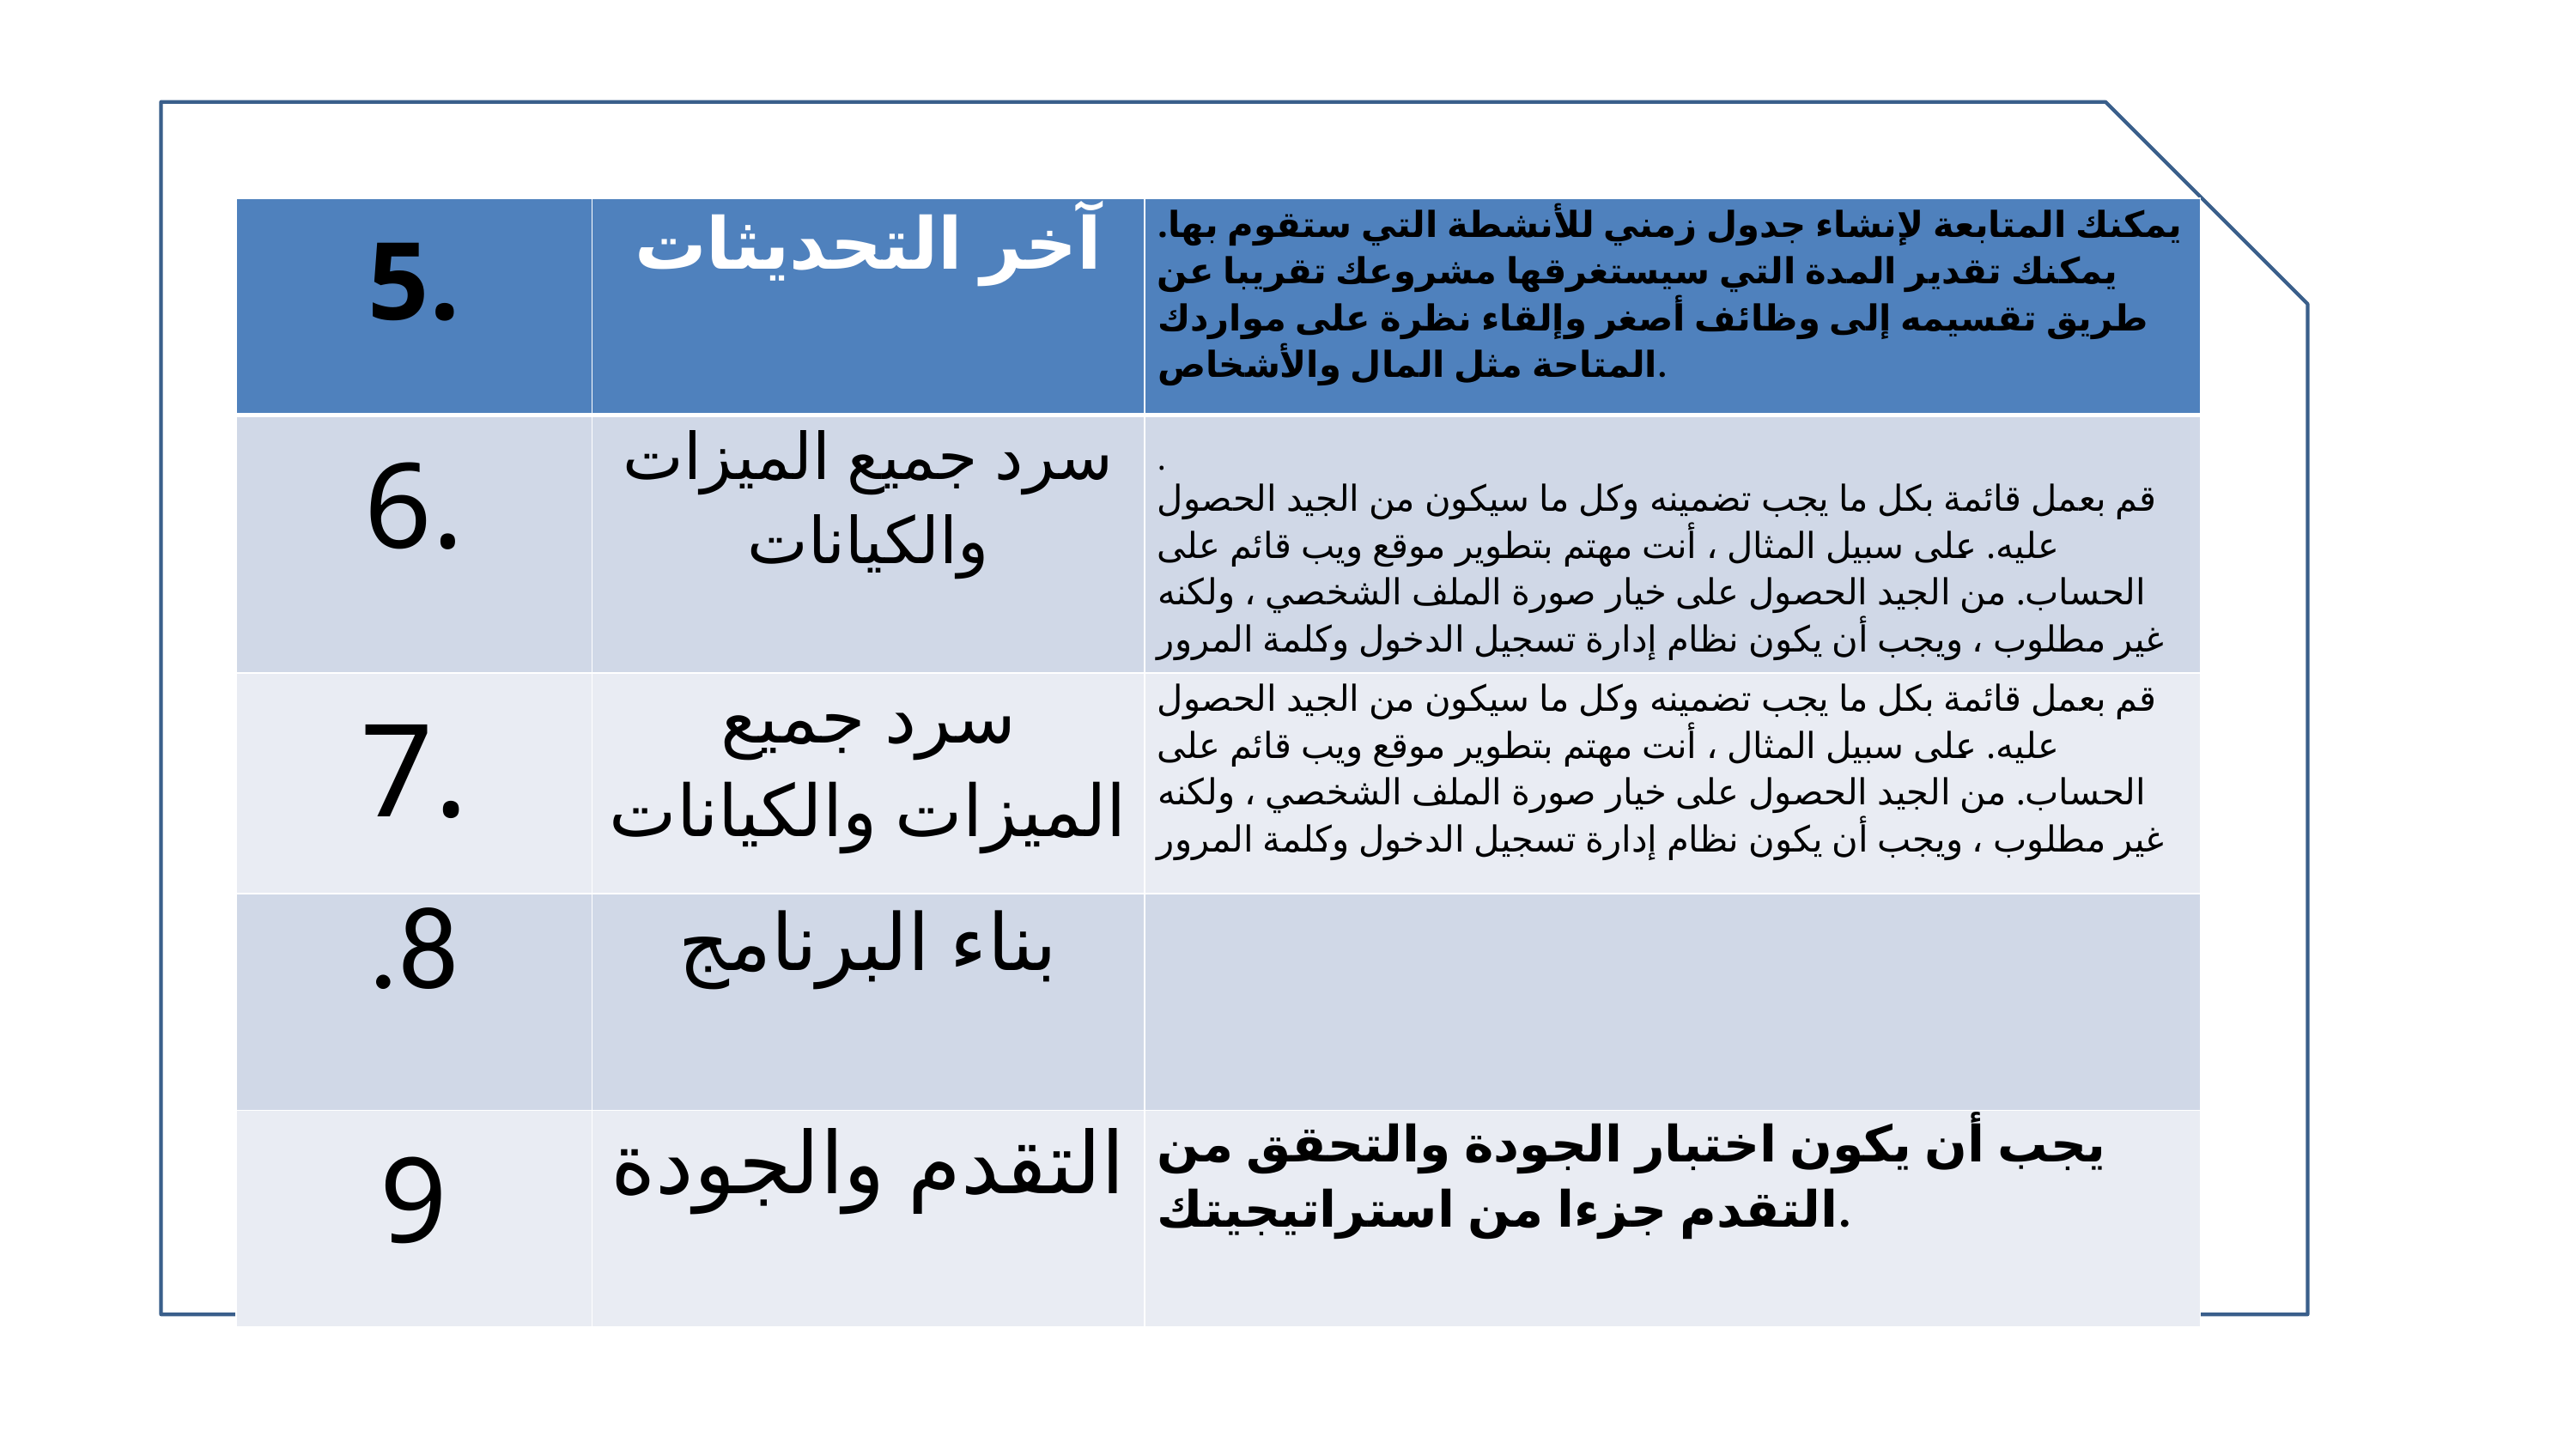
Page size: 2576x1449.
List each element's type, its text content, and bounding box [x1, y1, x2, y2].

table_cell التقدم والجودة [592, 1111, 1144, 1326]
table_cell . قم بعمل قائمة بكل ما يجب تضمينه وكل ما سيكون من الجيد الحصول عليه. على سبيل المثال ، أنت مهتم بتطوير موقع ويب قائم على الحساب. من الجيد الحصول على خيار صورة الملف الشخصي ، ولكنه غير مطلوب ، ويجب أن يكون نظام إدارة تسجيل الدخول وكلمة المرور [1145, 417, 2200, 672]
table_cell [1145, 894, 2200, 1110]
table_cell 7. [237, 674, 592, 893]
table_header 5. [237, 199, 592, 413]
table_cell 6. [237, 417, 592, 672]
table_cell قم بعمل قائمة بكل ما يجب تضمينه وكل ما سيكون من الجيد الحصول عليه. على سبيل المثال ، أنت مهتم بتطوير موقع ويب قائم على الحساب. من الجيد الحصول على خيار صورة الملف الشخصي ، ولكنه غير مطلوب ، ويجب أن يكون نظام إدارة تسجيل الدخول وكلمة المرور [1145, 674, 2200, 893]
table_cell سرد جميع الميزات والكيانات [592, 417, 1144, 672]
table_cell بناء البرنامج [592, 894, 1144, 1110]
table_cell .8 [237, 894, 592, 1110]
table_header يمكنك المتابعة لإنشاء جدول زمني للأنشطة التي ستقوم بها. يمكنك تقدير المدة التي سيستغرقها مشروعك تقريبا عن طريق تقسيمه إلى وظائف أصغر وإلقاء نظرة على مواردك المتاحة مثل المال والأشخاص. [1145, 199, 2200, 413]
table_cell 9 [237, 1111, 592, 1326]
table_cell سرد جميع الميزات والكيانات [592, 674, 1144, 893]
table_header آخر التحديثات [592, 199, 1144, 413]
table_cell يجب أن يكون اختبار الجودة والتحقق من التقدم جزءا من استراتيجيتك. [1145, 1111, 2200, 1326]
text_box [159, 100, 2310, 1317]
